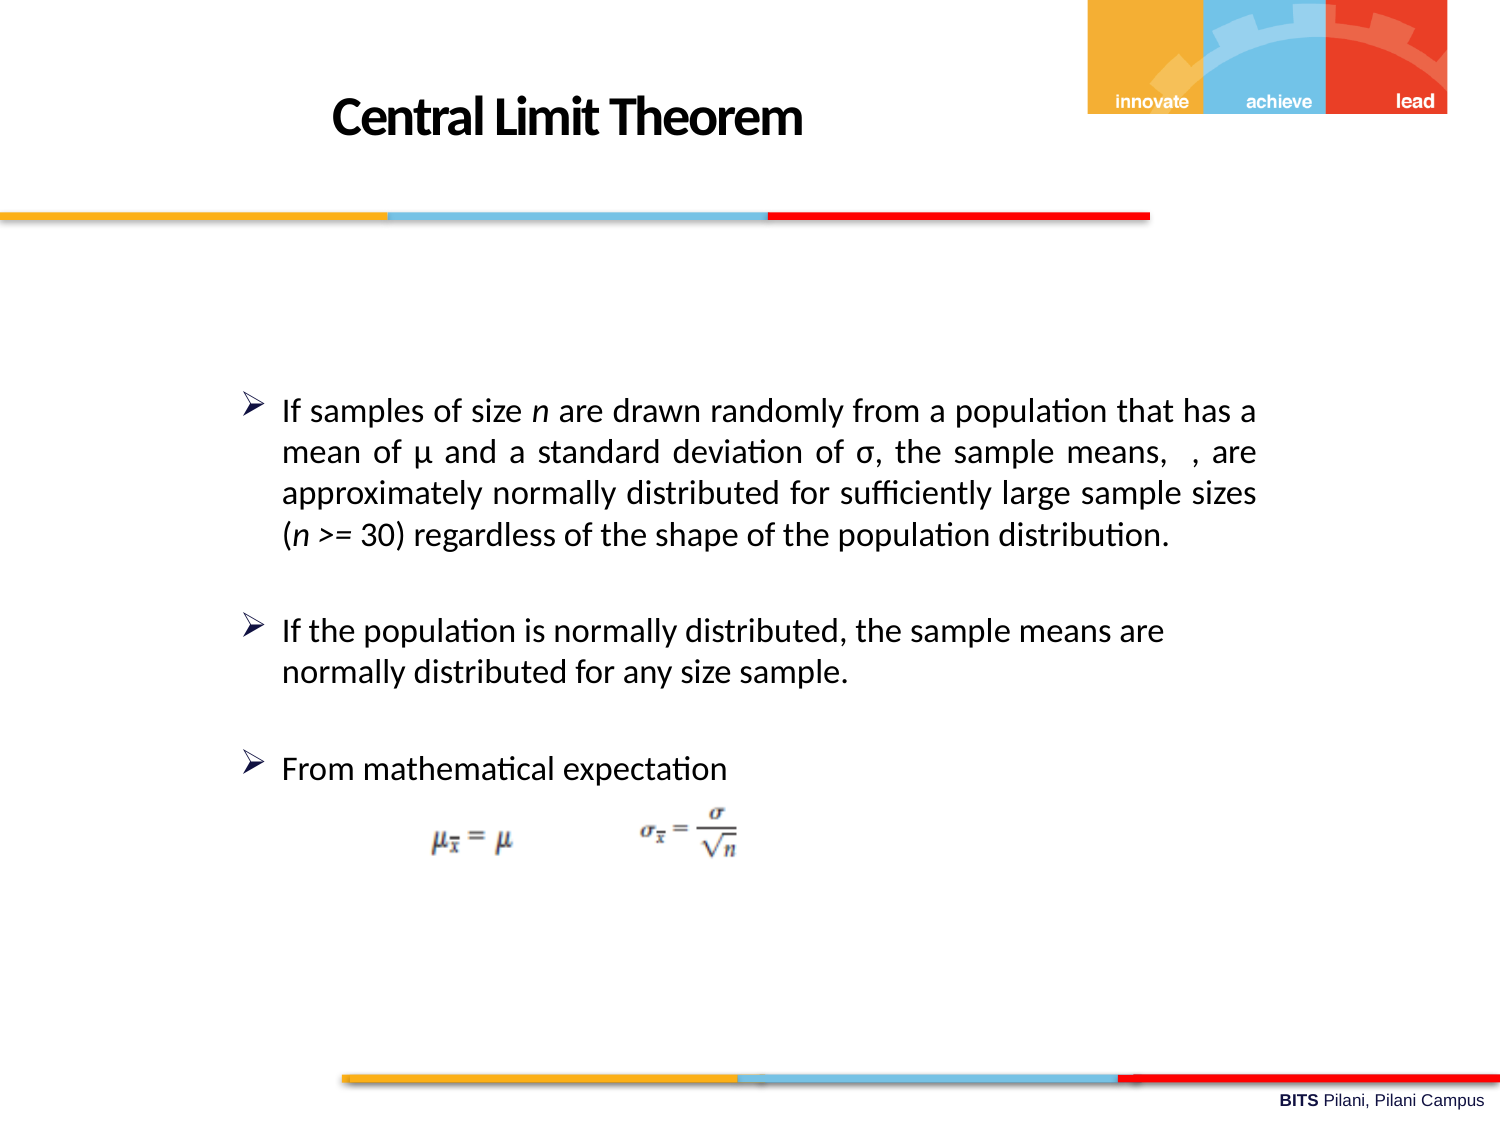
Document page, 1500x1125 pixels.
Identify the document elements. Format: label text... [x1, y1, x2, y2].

picture [395, 790, 543, 869]
picture [1087, 0, 1448, 114]
picture [617, 790, 776, 869]
list Central Limit Theorem [50, 24, 1088, 213]
